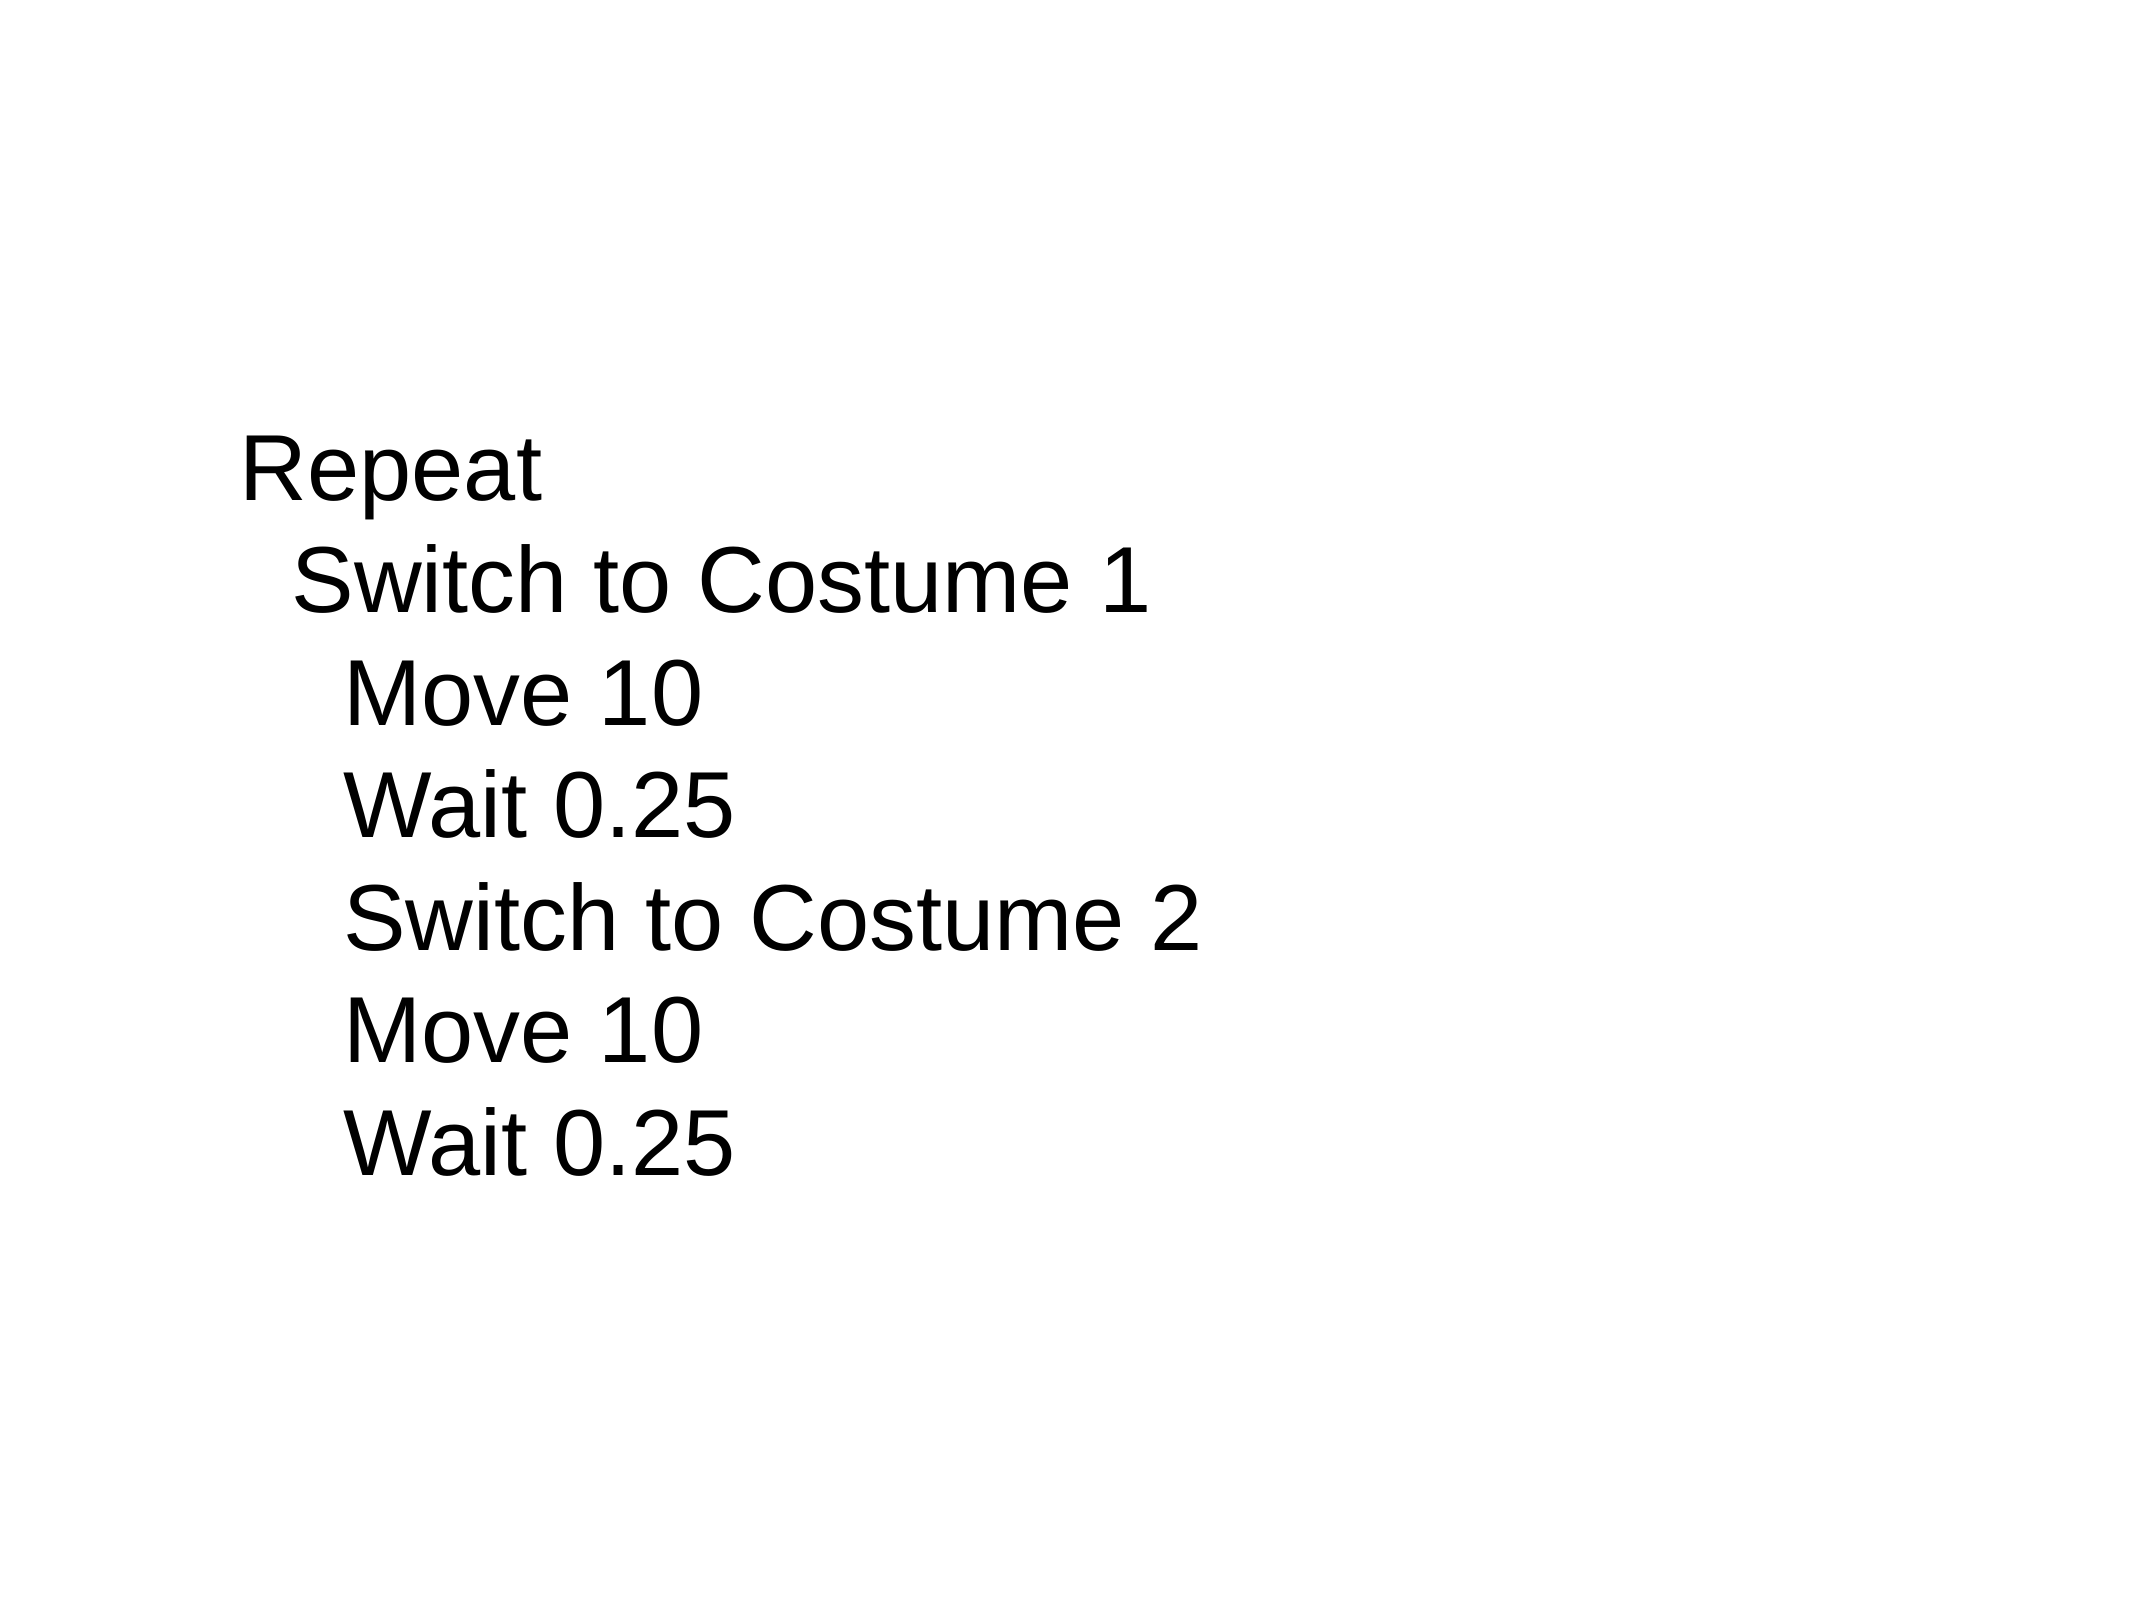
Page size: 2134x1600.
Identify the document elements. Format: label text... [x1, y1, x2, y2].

list Repeat Switch to Costume 1 Move 10 Wait 0.25 Switch to Costume 2 Move 10 Wait 0.25 [155, 283, 1978, 1317]
